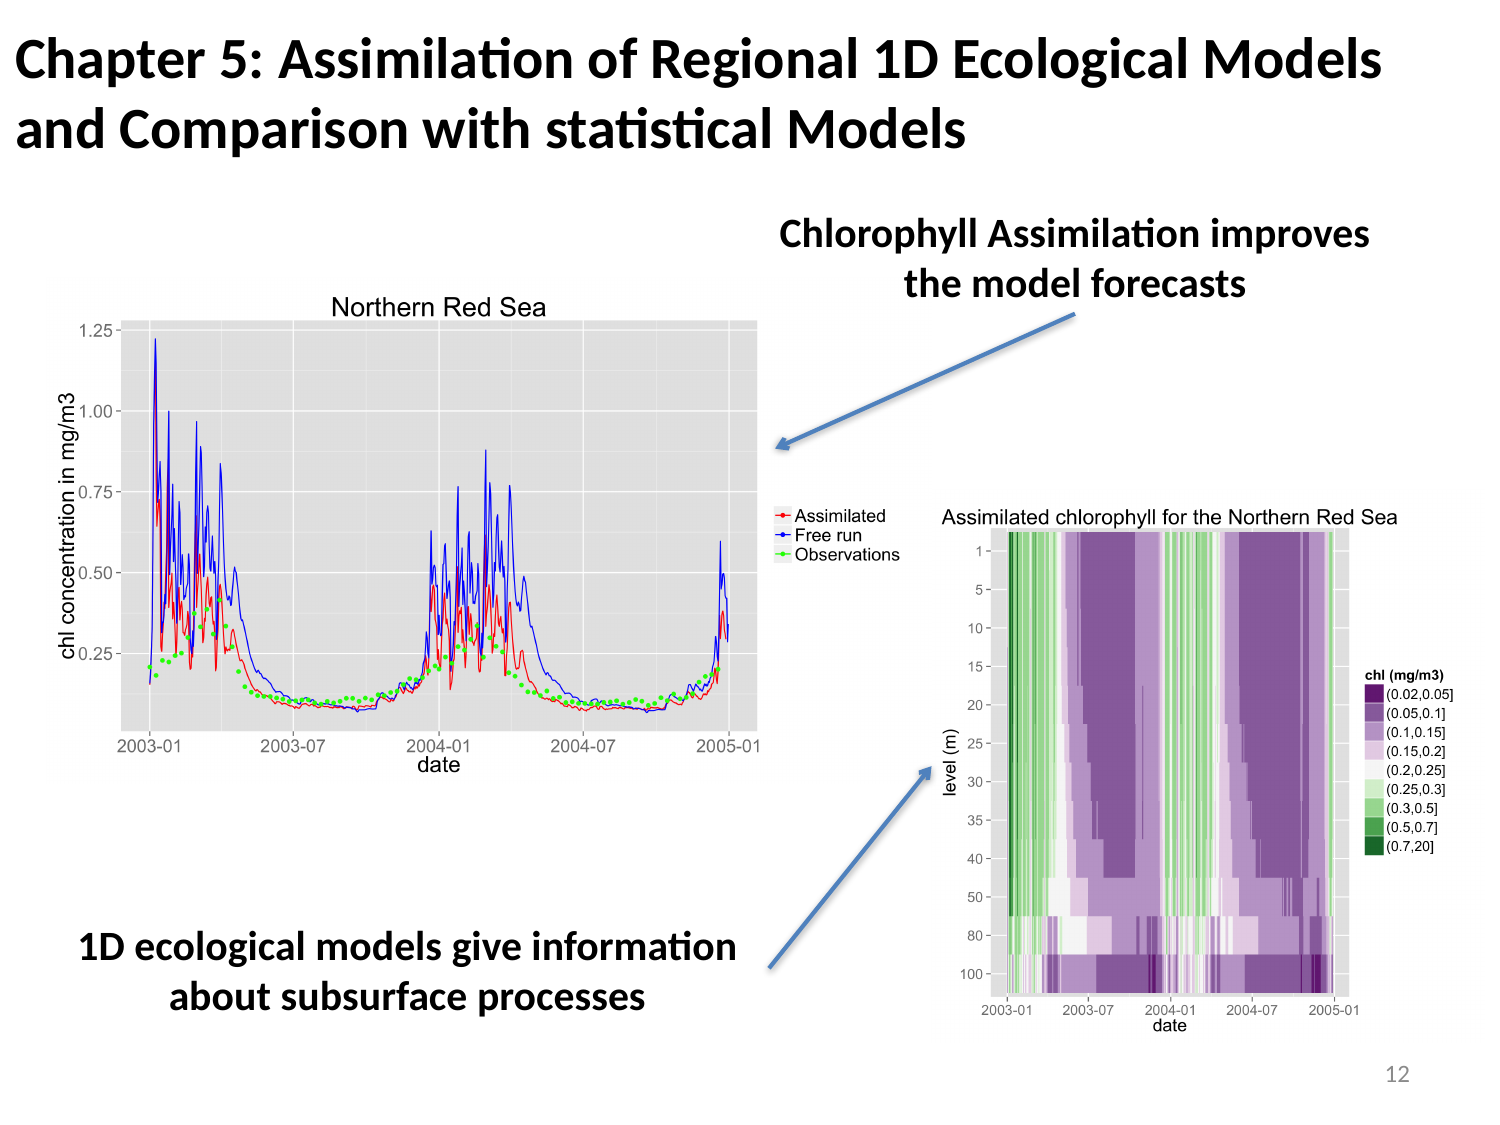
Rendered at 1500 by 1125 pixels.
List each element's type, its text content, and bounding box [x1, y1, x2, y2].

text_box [768, 765, 932, 970]
text_box Chlorophyll Assimilation improves the model forecasts [754, 198, 1396, 314]
title Chapter 5: Assimilation of Regional 1D Ecological Models and Comparison with statistical Models [0, 4, 1500, 176]
picture [45, 277, 1485, 1043]
slide_number 12 [1074, 1051, 1425, 1103]
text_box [774, 314, 1076, 449]
text_box 1D ecological models give information about subsurface processes [46, 910, 769, 1026]
